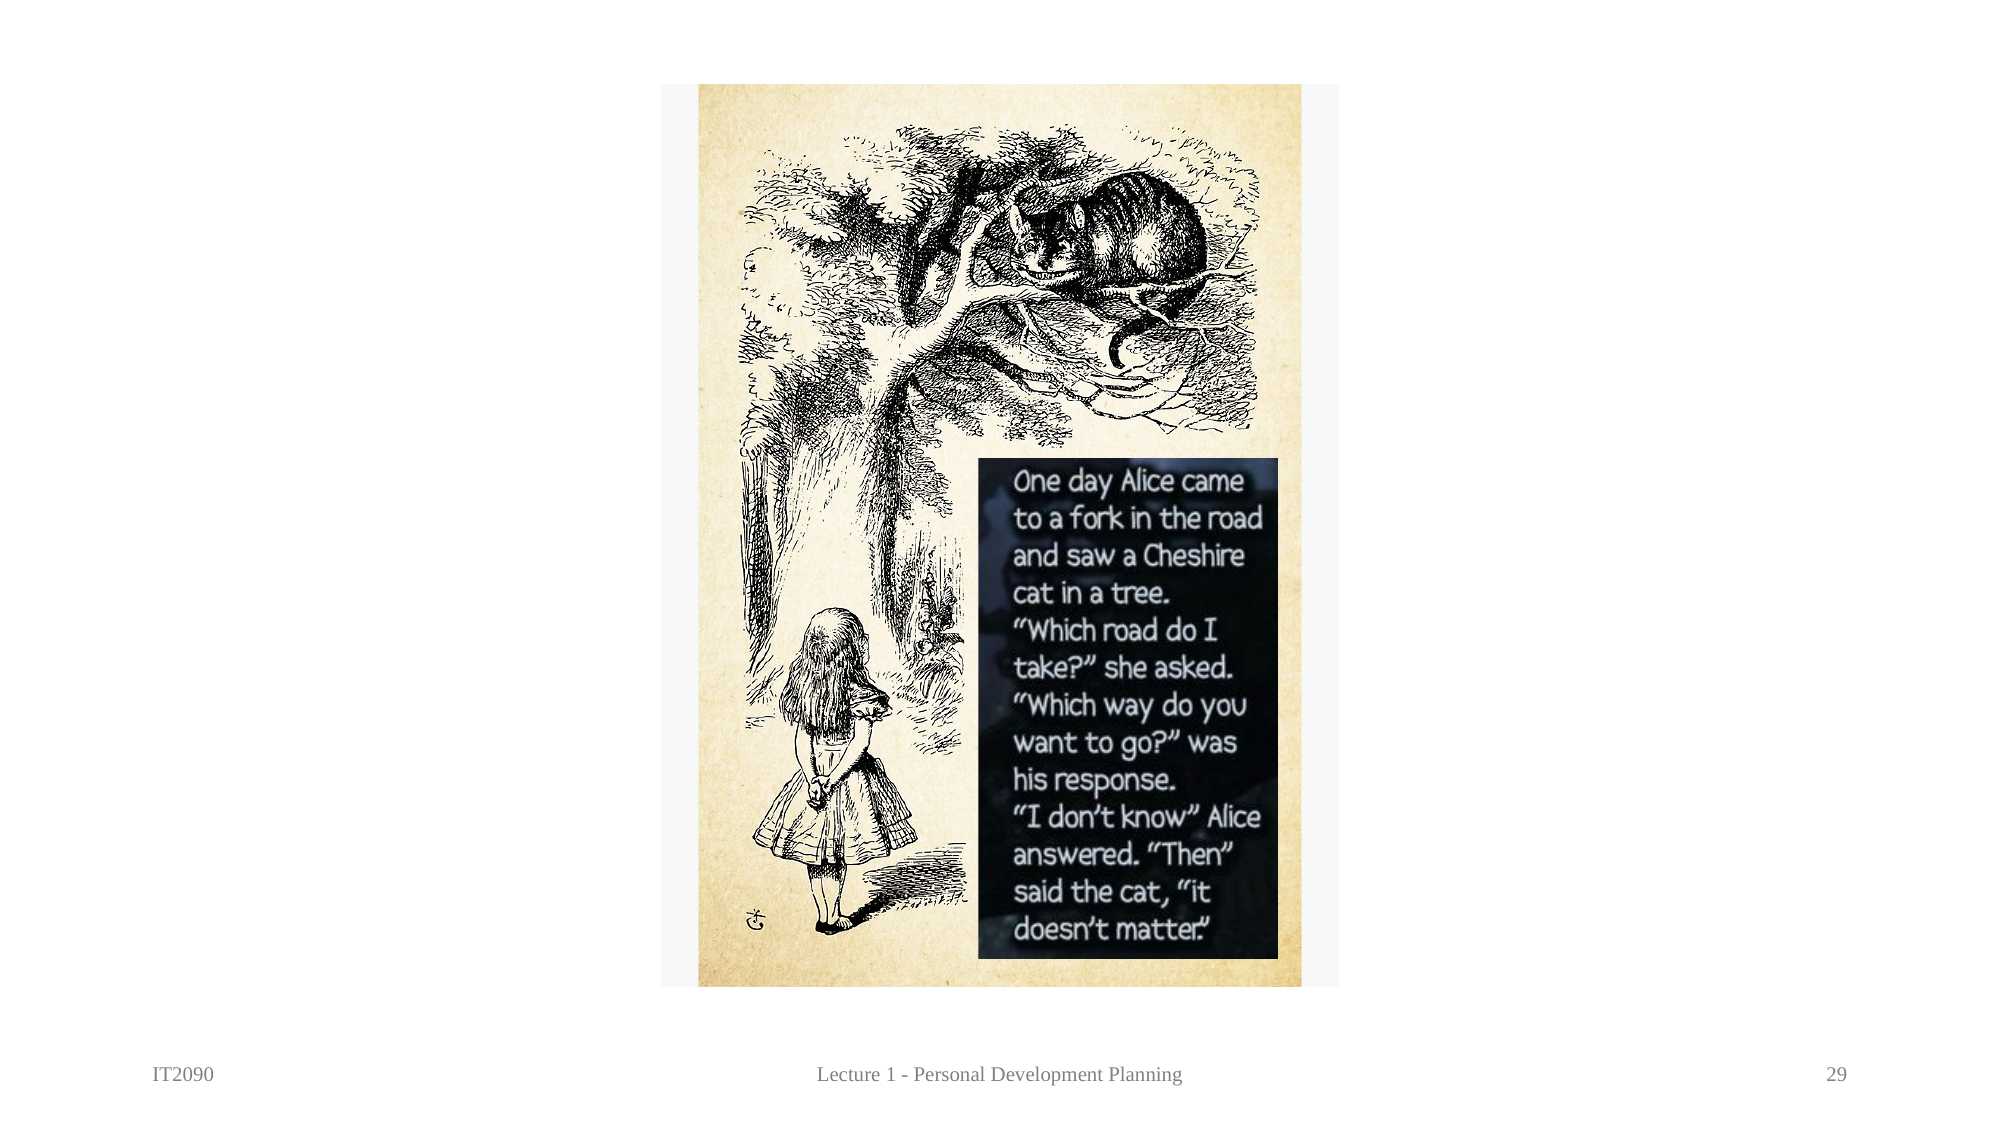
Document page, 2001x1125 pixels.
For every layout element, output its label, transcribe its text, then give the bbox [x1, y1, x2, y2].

slide_number IT2090 [137, 1042, 588, 1103]
slide_number 29 [1412, 1042, 1863, 1103]
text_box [661, 84, 1339, 987]
footer Lecture 1 - Personal Development Planning [662, 1042, 1338, 1103]
